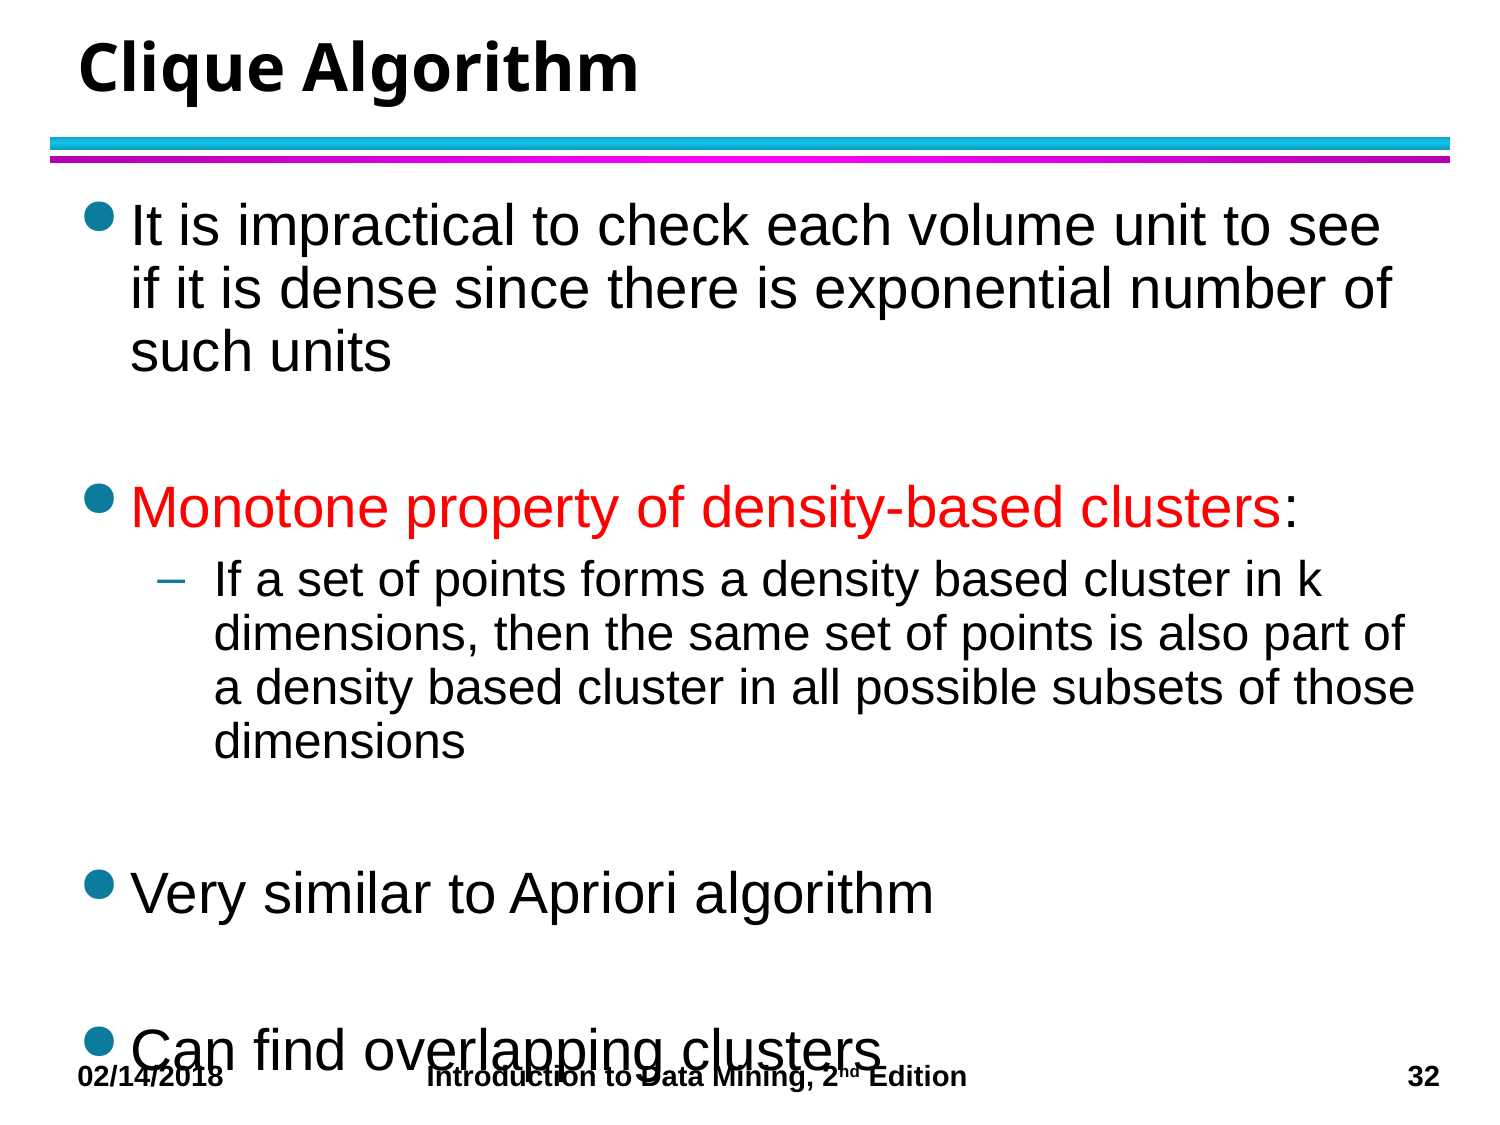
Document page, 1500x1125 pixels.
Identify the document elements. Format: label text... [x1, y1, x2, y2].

list It is impractical to check each volume unit to see if it is dense since there is exponential number of such units Monotone property of density-based clusters: If a set of points forms a density based cluster in k dimensions, then the same set of points is also part of a density based cluster in all possible subsets of those dimensions Very similar to Apriori algorithm Can find overlapping clusters [67, 187, 1432, 1038]
title Clique Algorithm [62, 24, 1421, 113]
